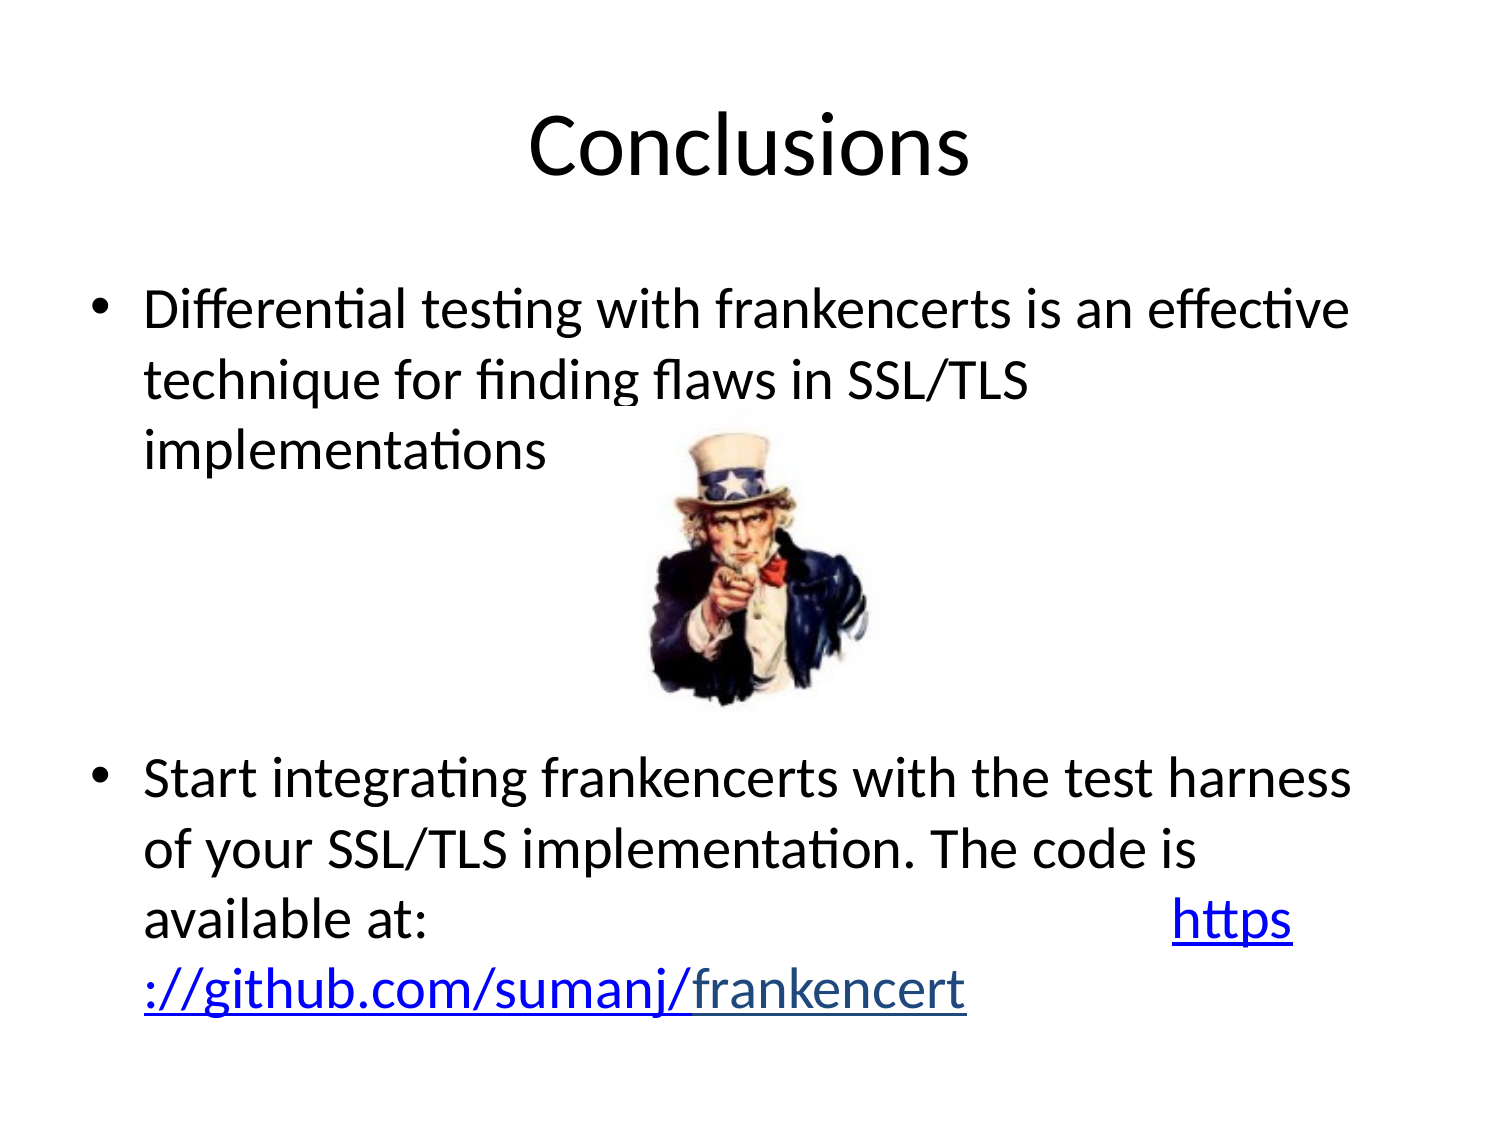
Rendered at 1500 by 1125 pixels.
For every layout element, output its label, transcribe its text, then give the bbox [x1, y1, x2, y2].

list Differential testing with frankencerts is an effective technique for finding flaws in SSL/TLS implementations Start integrating frankencerts with the test harness of your SSL/TLS implementation. The code is available at: https://github.com/sumanj/frankencert [75, 262, 1425, 1037]
picture [585, 405, 936, 735]
title Conclusions [75, 45, 1425, 233]
